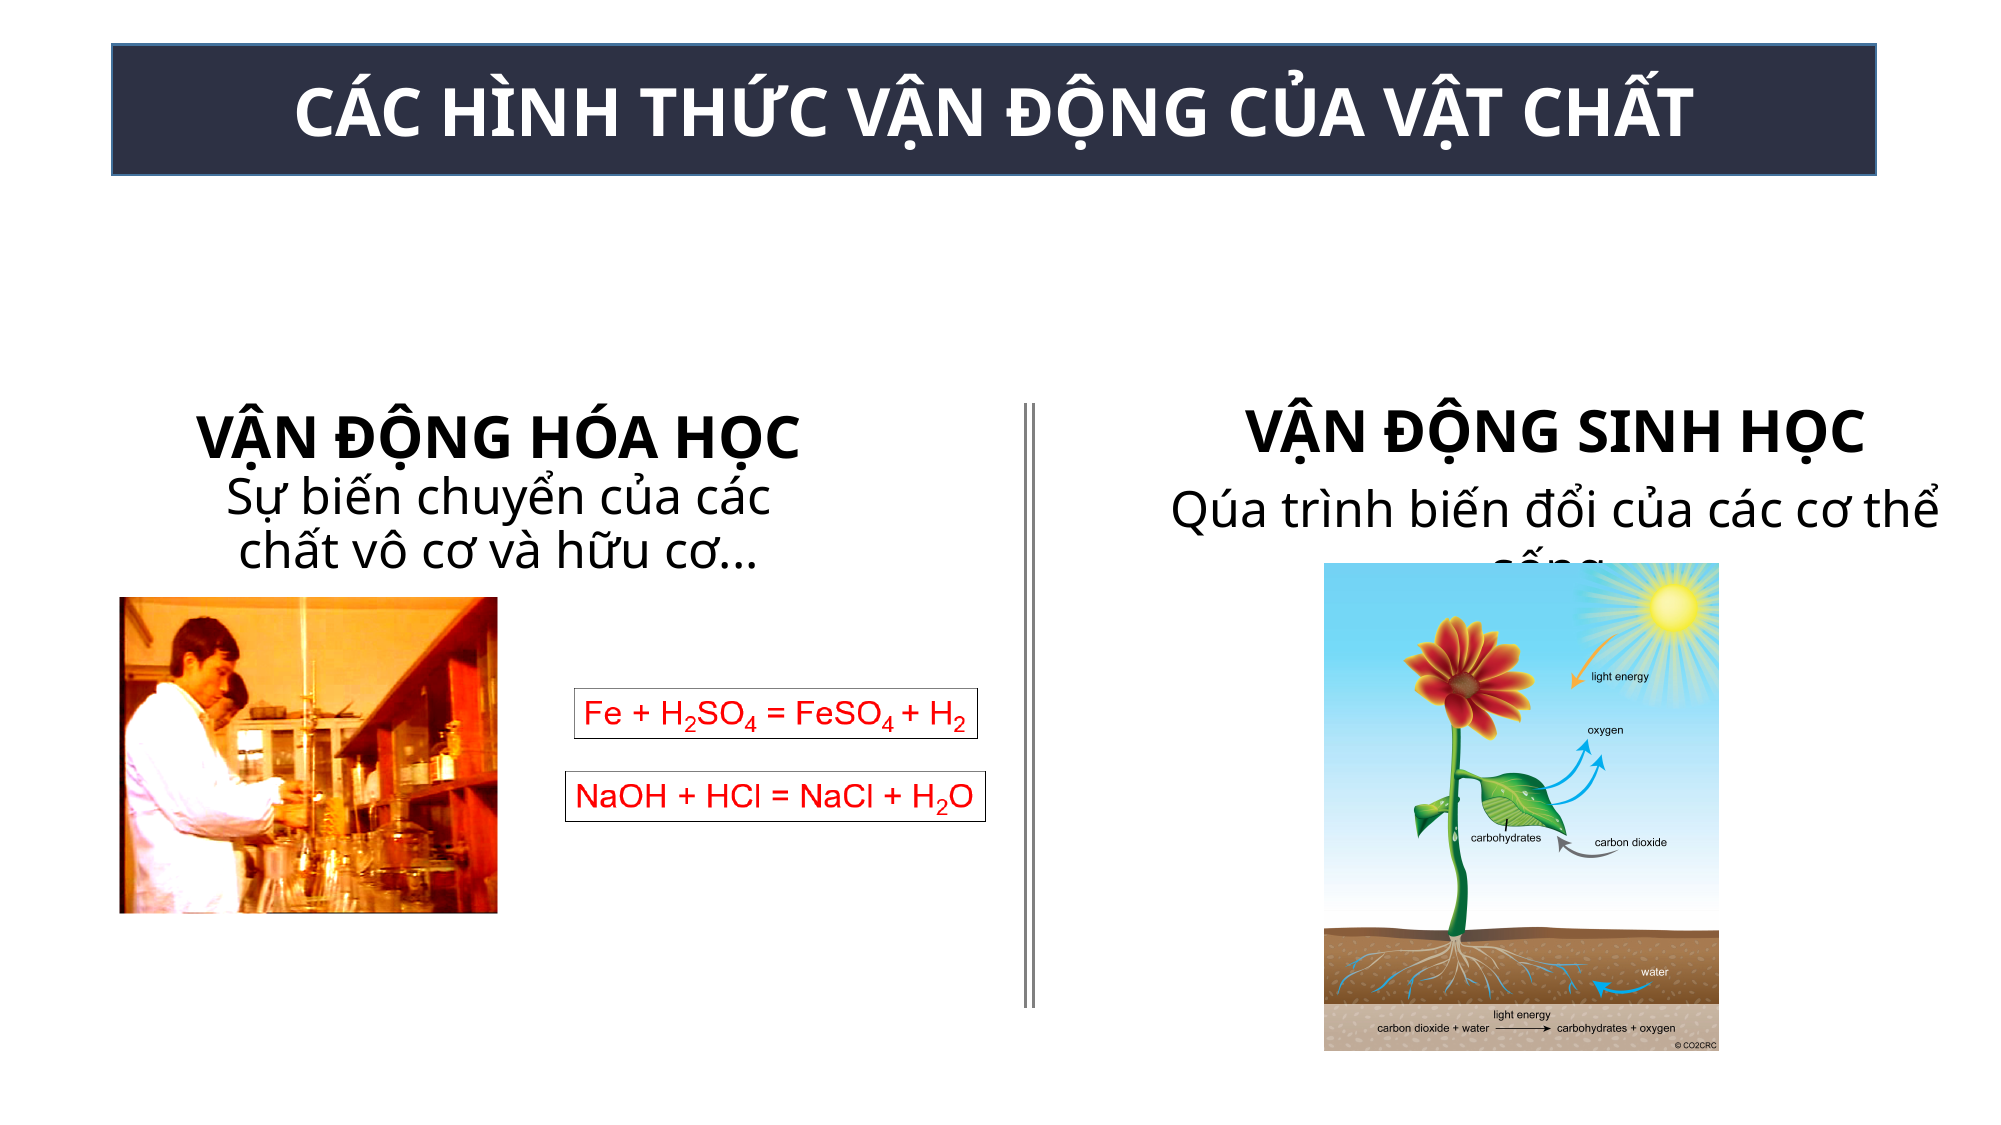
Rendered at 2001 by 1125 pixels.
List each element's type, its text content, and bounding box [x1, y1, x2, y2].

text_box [1025, 403, 1034, 1008]
picture [1324, 563, 1719, 1051]
text_box VẬN ĐỘNG SINH HỌC Qúa trình biến đổi của các cơ thể sống. [1134, 387, 1978, 605]
text_box CÁC HÌNH THỨC VẬN ĐỘNG CỦA VẬT CHẤT [111, 43, 1877, 176]
text_box VẬN ĐỘNG HÓA HỌC Sự biến chuyển của các chất vô cơ và hữu cơ... [27, 387, 971, 621]
picture [113, 589, 995, 920]
